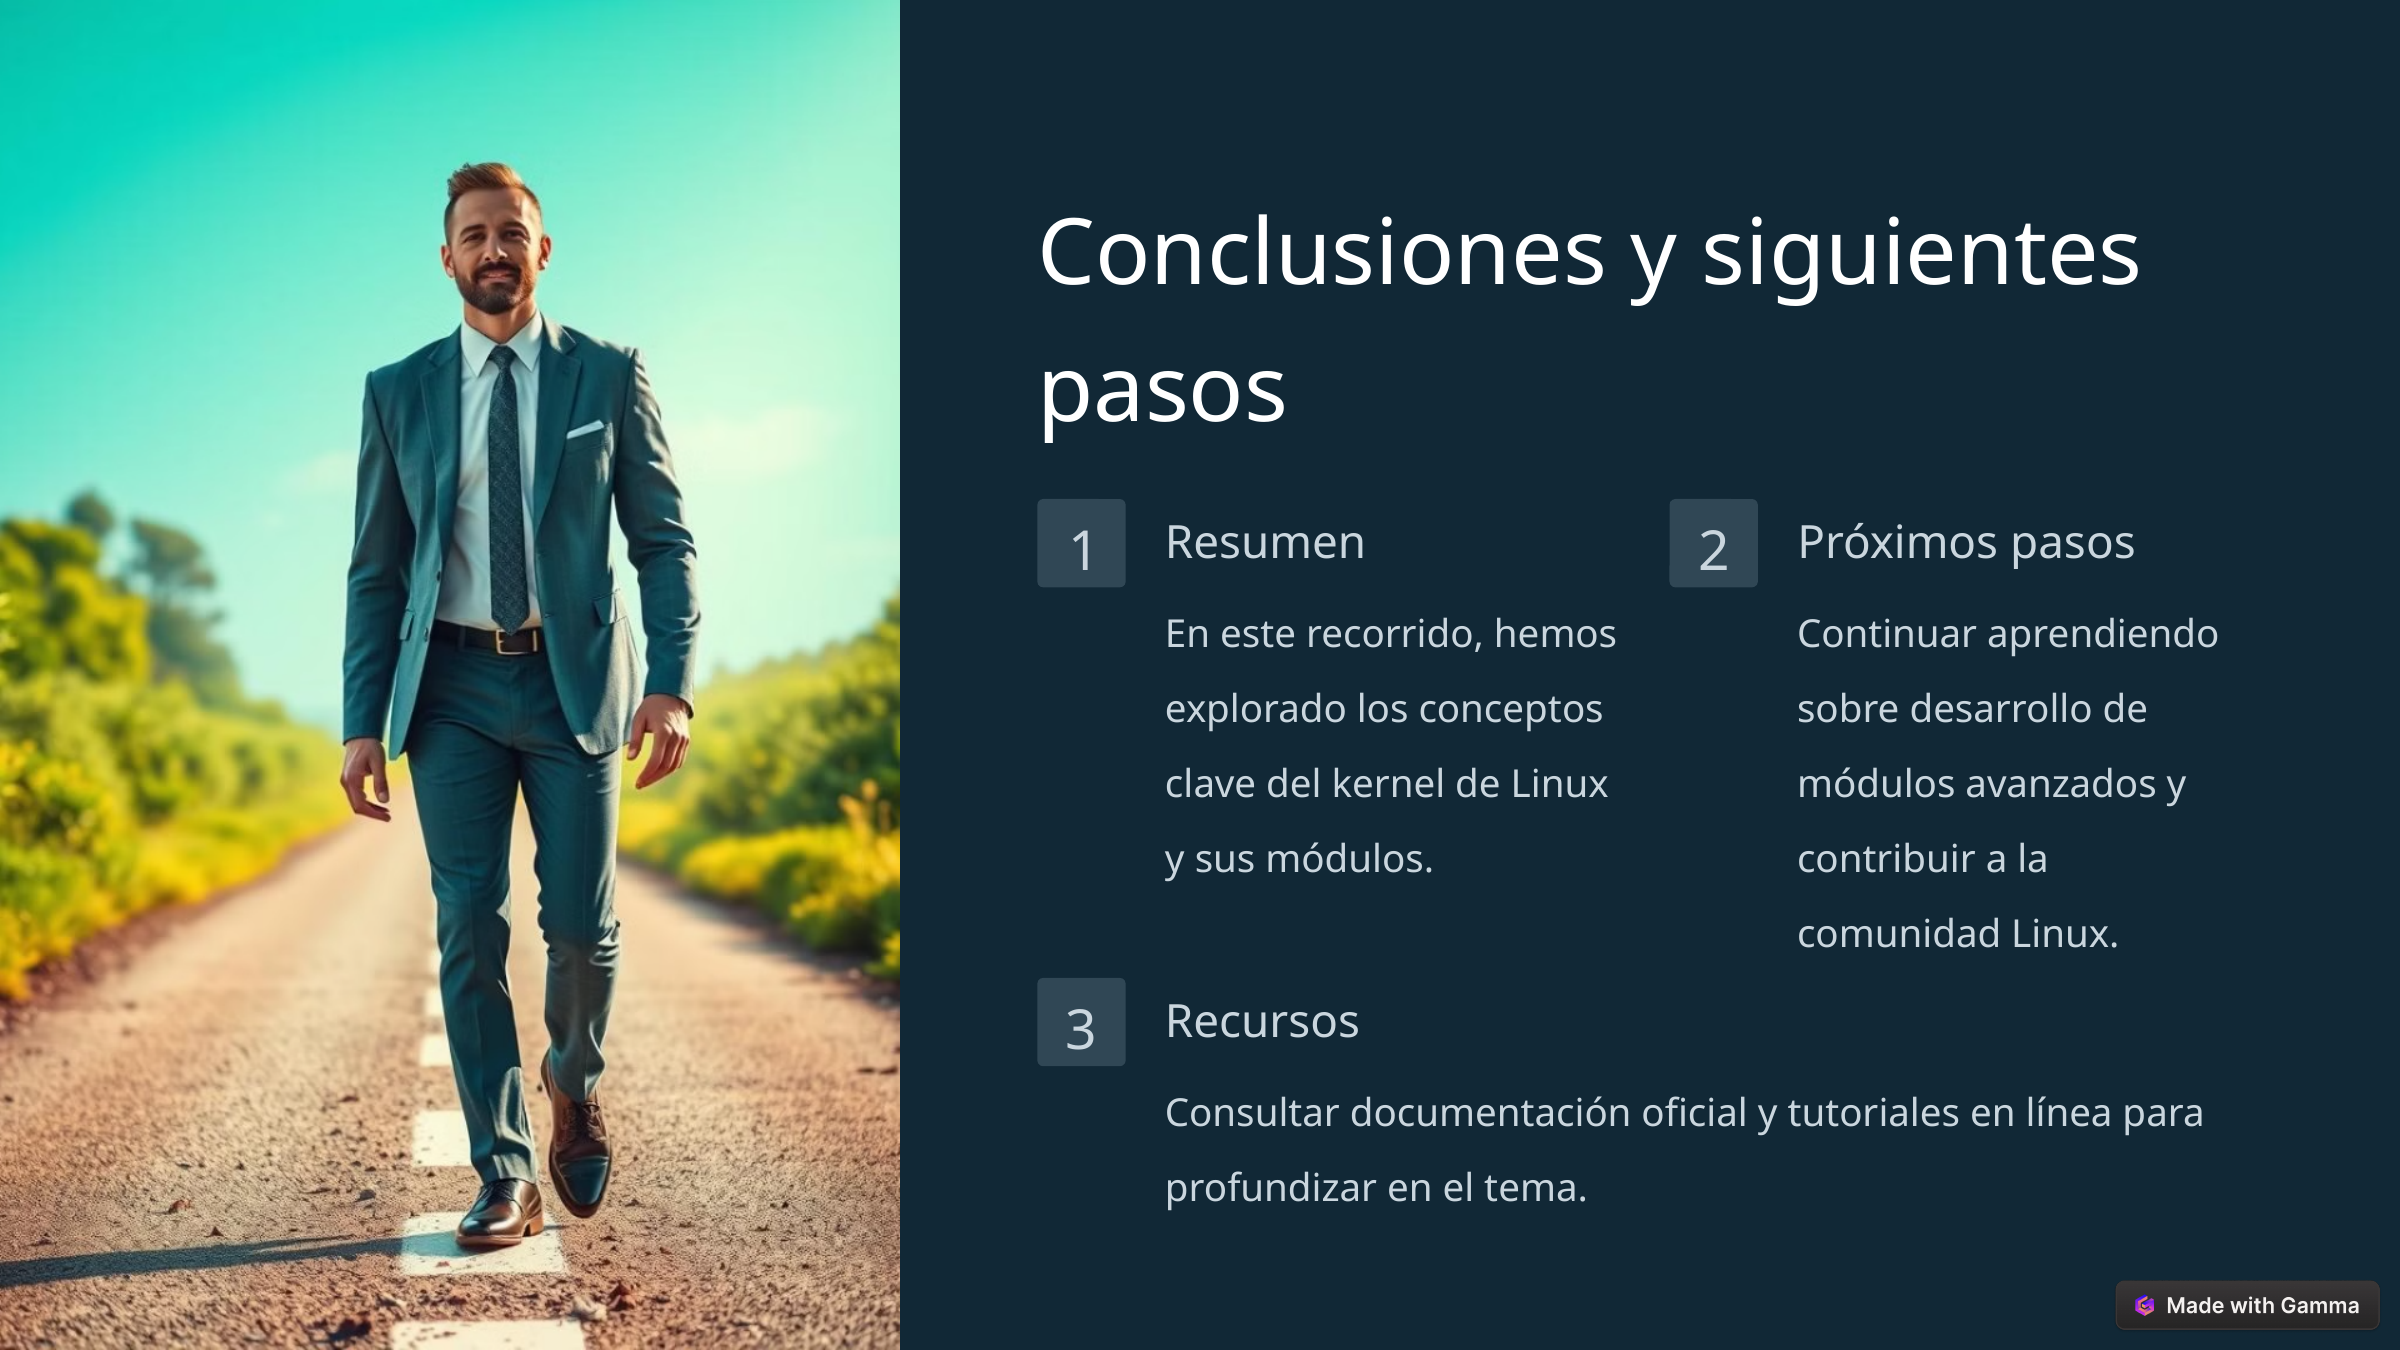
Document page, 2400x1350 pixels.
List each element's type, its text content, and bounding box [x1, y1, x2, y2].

text_box Recursos [1165, 977, 1627, 1036]
text_box 3 [1059, 994, 1104, 1050]
text_box Conclusiones y siguientes pasos [1037, 165, 2263, 396]
text_box 2 [1691, 515, 1736, 571]
text_box [1669, 498, 1758, 588]
picture [0, 0, 901, 1350]
text_box [1037, 498, 1126, 588]
text_box Consultar documentación oficial y tutoriales en línea para profundizar en el tema. [1165, 1059, 2263, 1185]
text_box [1037, 977, 1126, 1067]
text_box Continuar aprendiendo sobre desarrollo de módulos avanzados y contribuir a la comunidad Linux. [1797, 580, 2263, 895]
picture [2106, 1271, 2389, 1339]
text_box En este recorrido, hemos explorado los conceptos clave del kernel de Linux y sus módulos. [1164, 580, 1631, 832]
text_box Resumen [1165, 499, 1627, 557]
text_box 1 [1068, 515, 1095, 571]
text_box Próximos pasos [1797, 499, 2260, 557]
